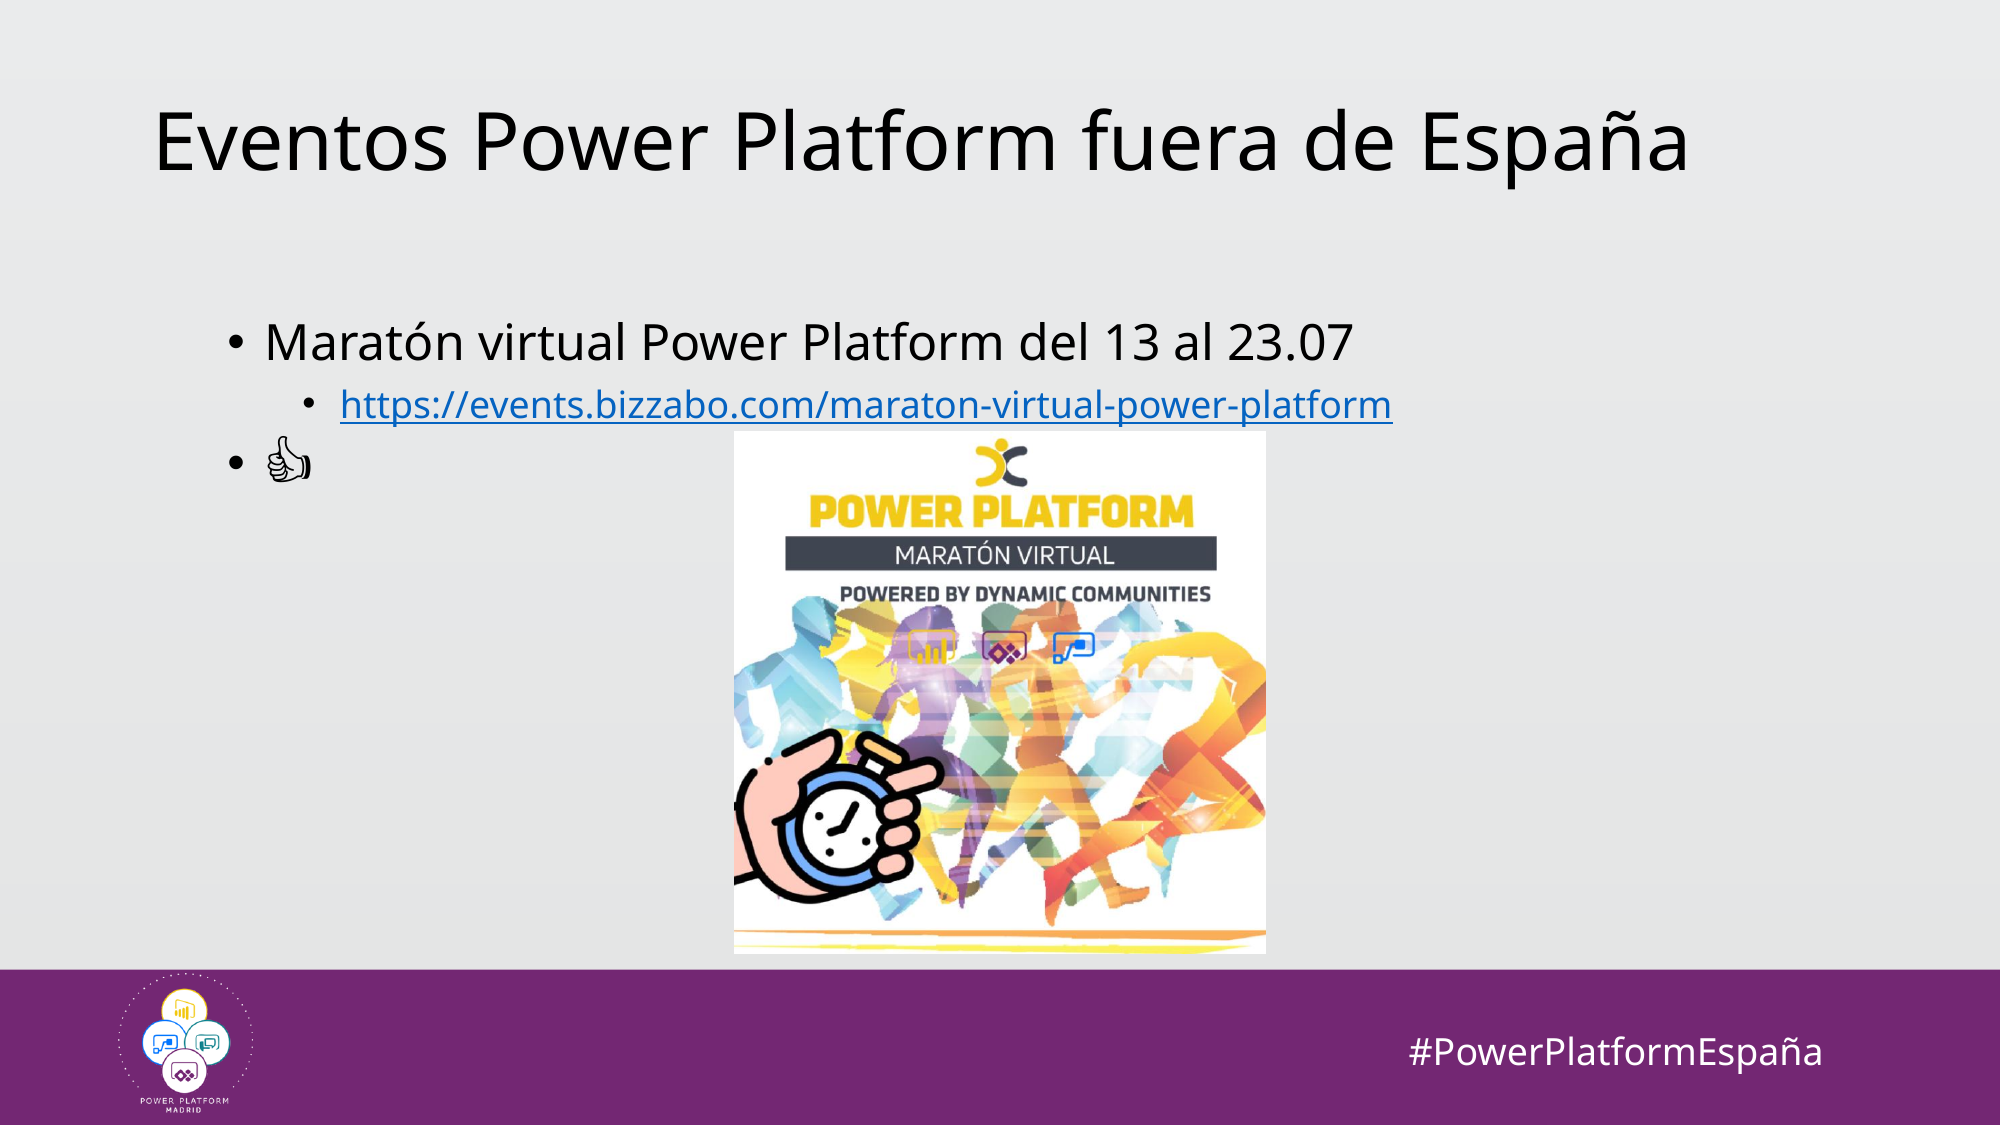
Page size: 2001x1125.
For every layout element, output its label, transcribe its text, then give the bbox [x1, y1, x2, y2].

list Maratón virtual Power Platform del 13 al 23.07 https://events.bizzabo.com/maraton-virtual-power-platform 👏👍🙂 [137, 239, 1863, 954]
picture [118, 973, 253, 1114]
picture [734, 431, 1266, 954]
title Eventos Power Platform fuera de España [137, 59, 1863, 229]
